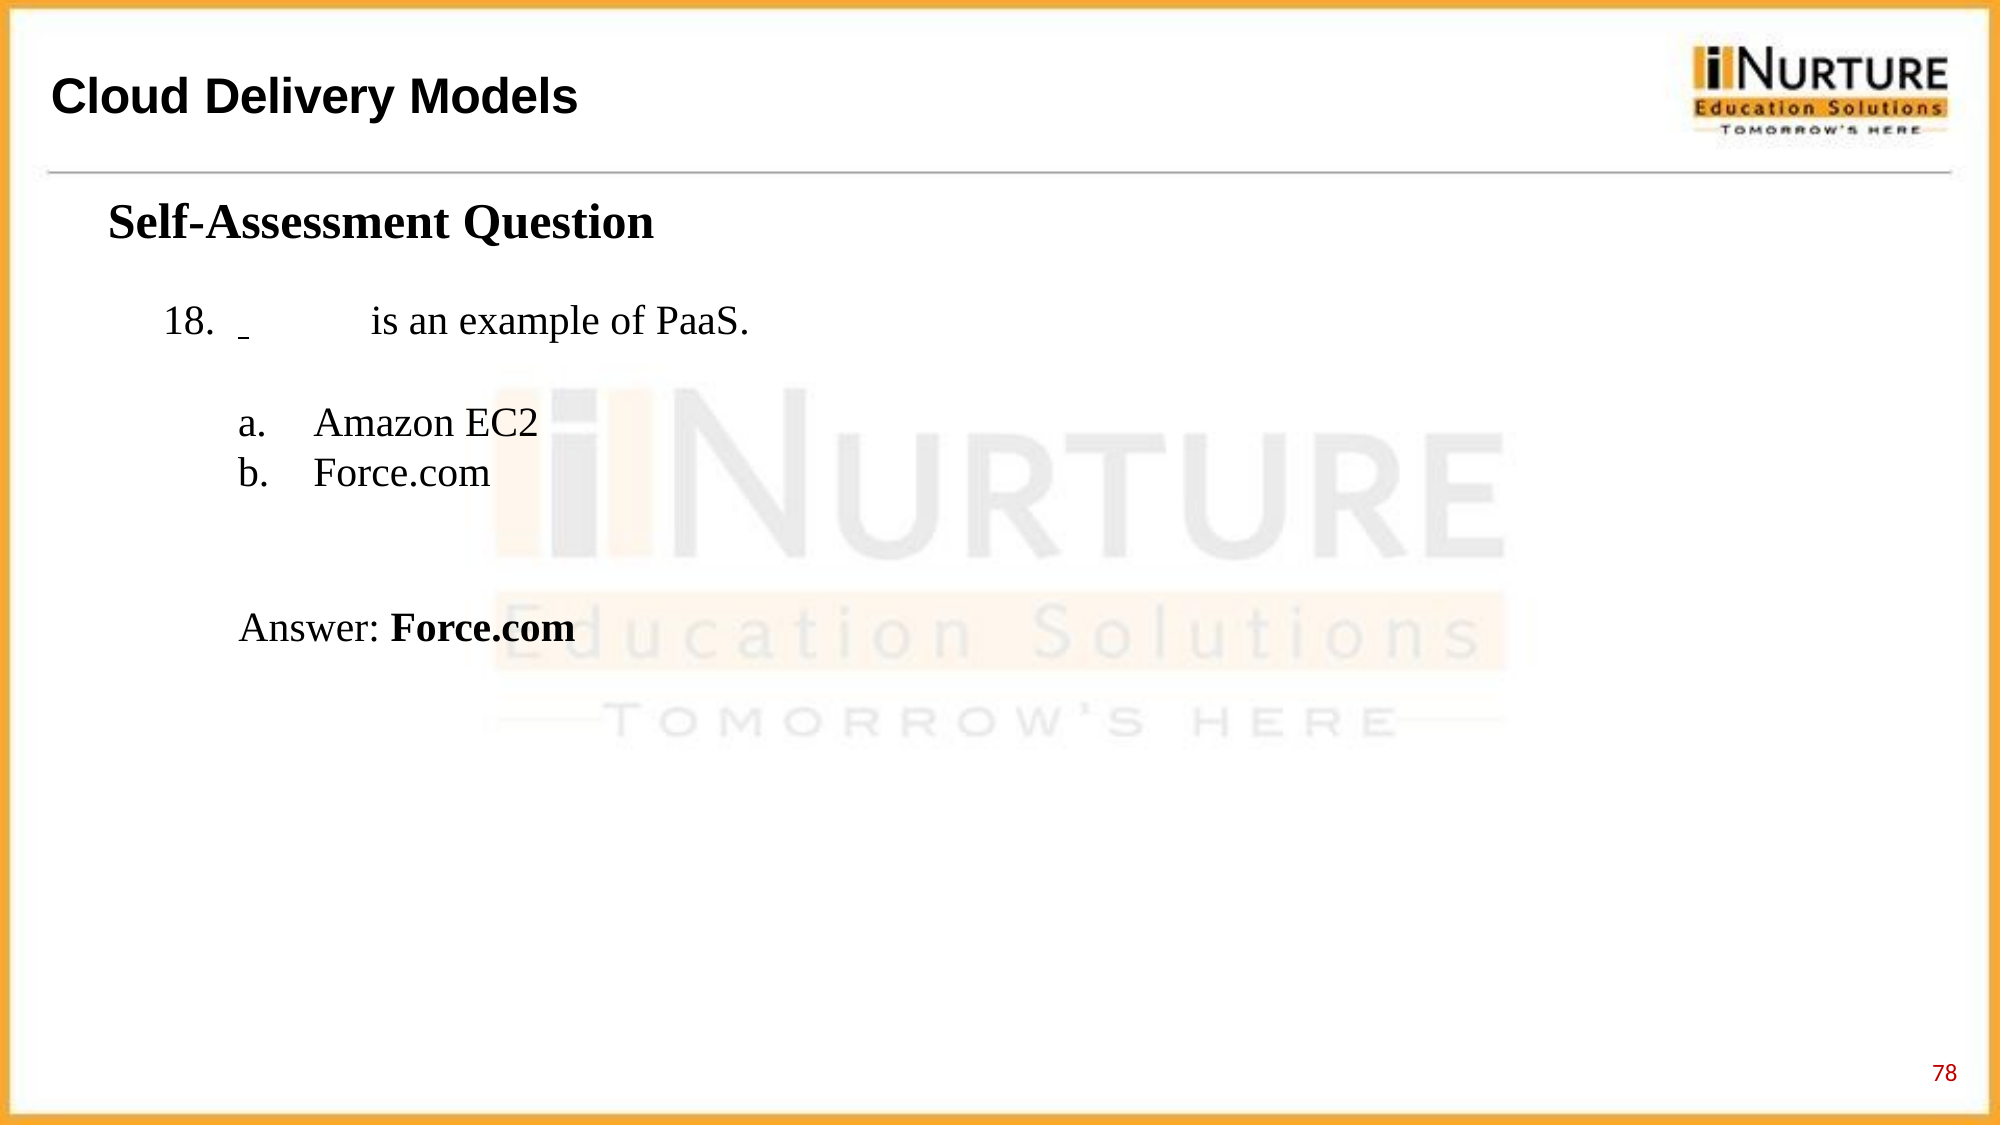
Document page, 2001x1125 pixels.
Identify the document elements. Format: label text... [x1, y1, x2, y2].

text_box Self-Assessment Question is an example of PaaS. Amazon EC2 Force.com Answer: Force.com [105, 186, 921, 650]
title Cloud Delivery Models [48, 61, 581, 251]
slide_number 75 [1925, 1060, 1964, 1125]
picture [0, 0, 2000, 1125]
